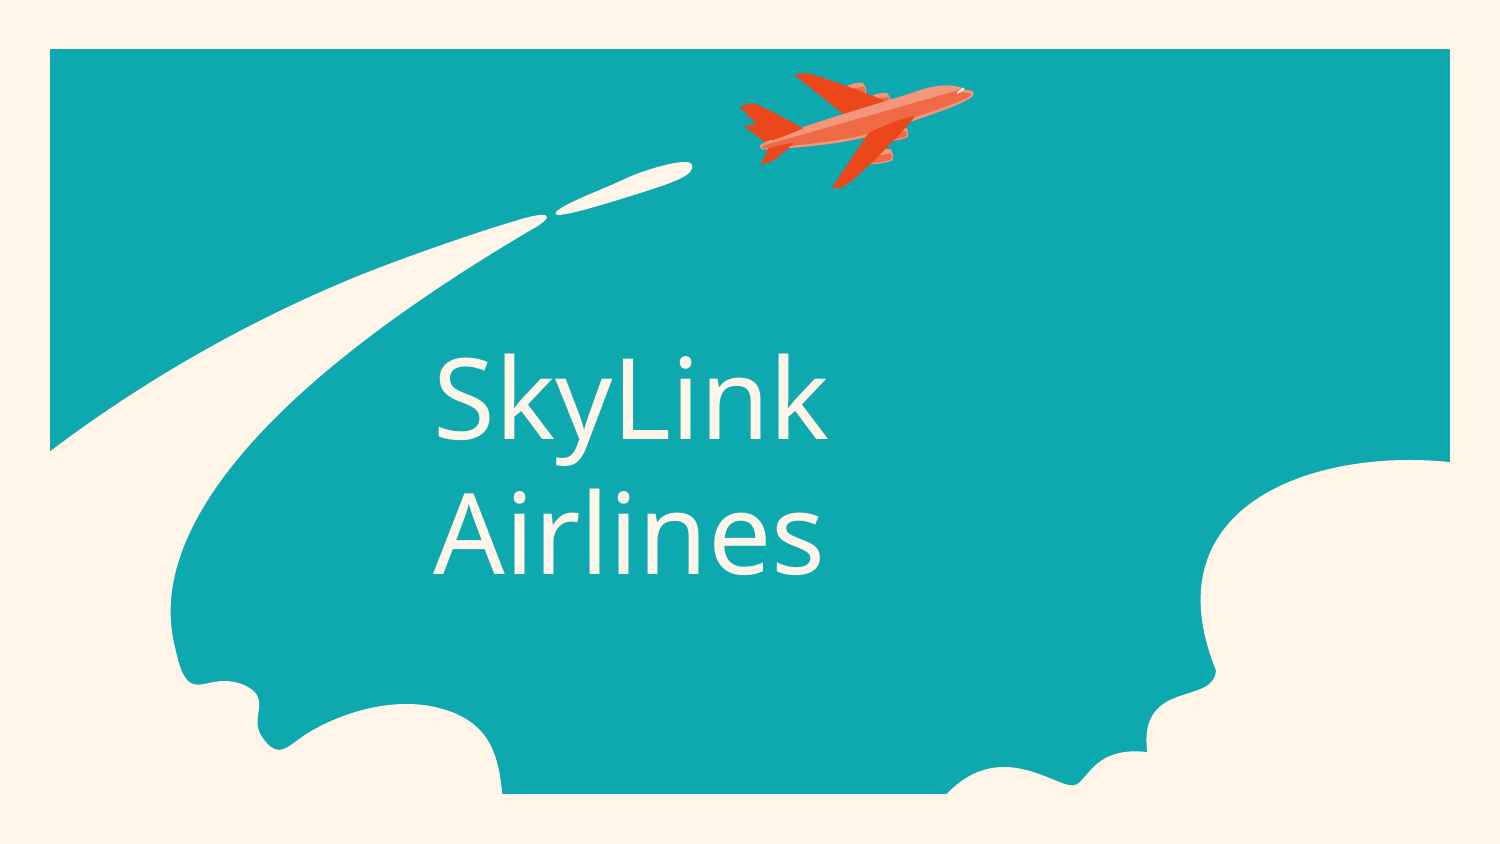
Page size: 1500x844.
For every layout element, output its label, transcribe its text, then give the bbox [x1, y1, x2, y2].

title SkyLink Airlines [418, 339, 1082, 585]
